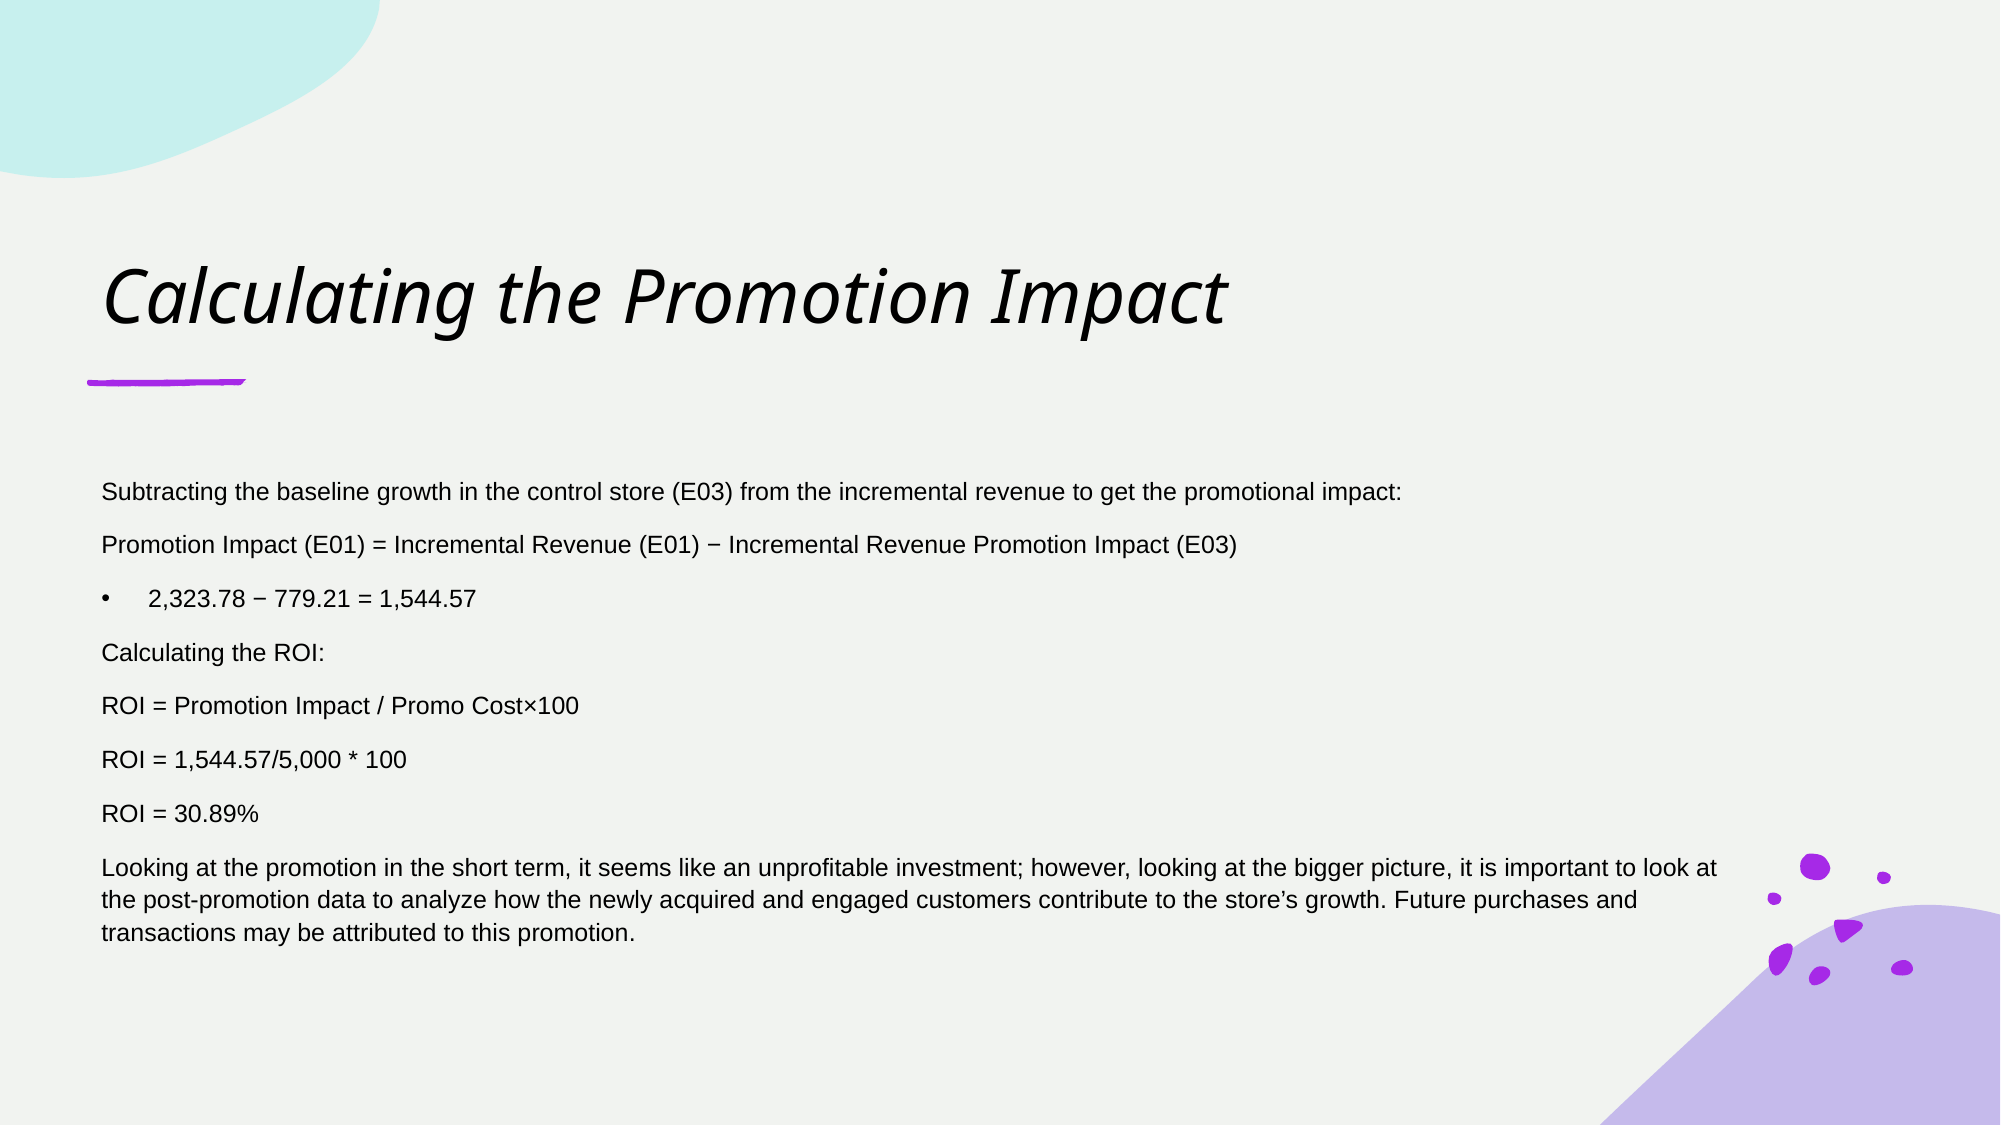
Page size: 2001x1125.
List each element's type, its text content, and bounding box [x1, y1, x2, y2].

list Subtracting the baseline growth in the control store (E03) from the incremental revenue to get the promotional impact: Promotion Impact (E01) = Incremental Revenue (E01) − Incremental Revenue Promotion Impact (E03) 2,323.78 − 779.21 = 1,544.57 Calculating the ROI: ROI = Promotion Impact / Promo Cost×100 ROI = 1,544.57/5,000 * 100 ROI = 30.89% Looking at the promotion in the short term, it seems like an unprofitable investment; however, looking at the bigger picture, it is important to look at the post-promotion data to analyze how the newly acquired and engaged customers contribute to the store’s growth. Future purchases and transactions may be attributed to this promotion. [86, 413, 1740, 996]
title Calculating the Promotion Impact [86, 129, 1740, 347]
